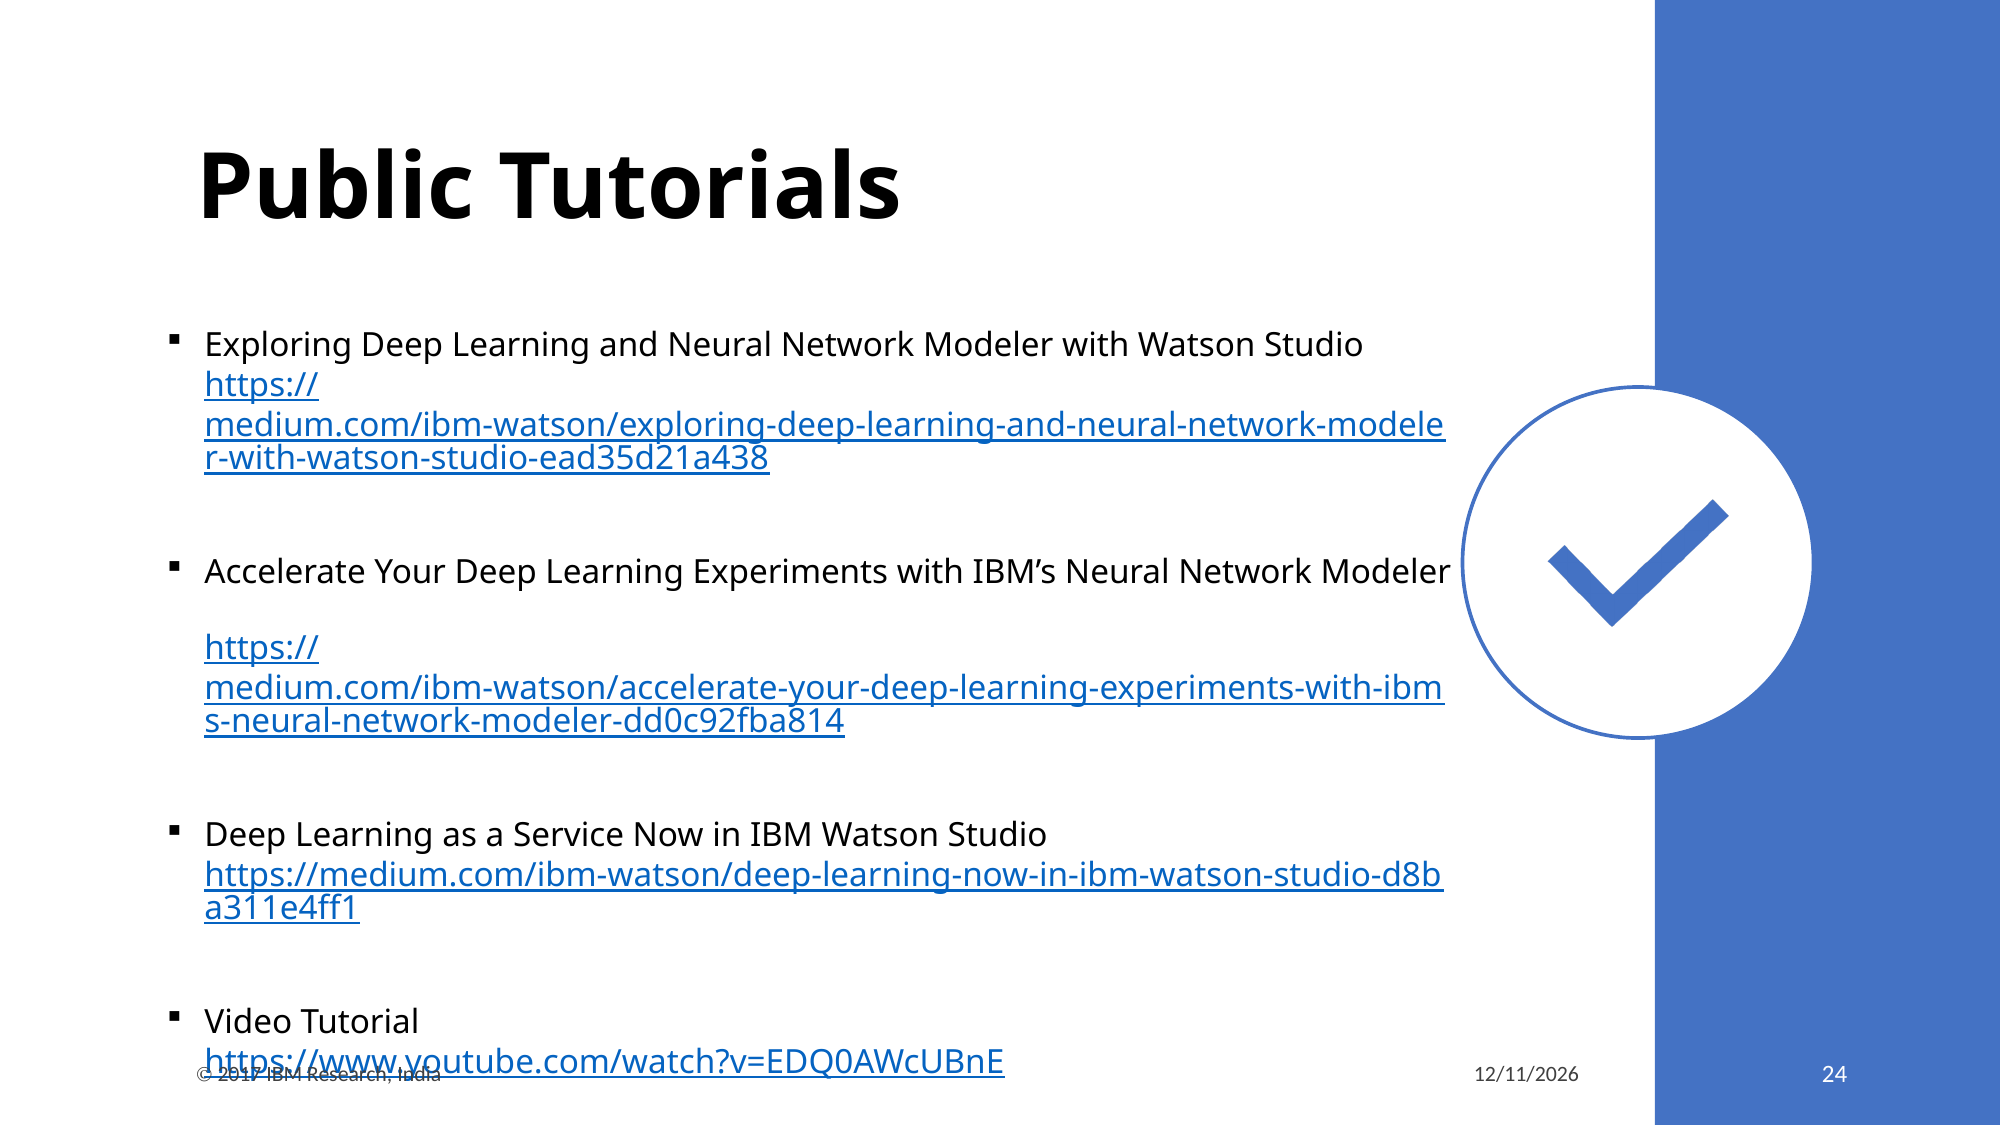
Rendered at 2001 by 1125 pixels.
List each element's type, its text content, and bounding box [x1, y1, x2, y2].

slide_number 24 [1696, 1042, 1863, 1103]
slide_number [1143, 1042, 1594, 1103]
title Public Tutorials [181, 79, 1408, 298]
list Exploring Deep Learning and Neural Network Modeler with Watson Studio https://medium.com/ibm-watson/exploring-deep-learning-and-neural-network-modeler-with-watson-studio-ead35d21a438 Accelerate Your Deep Learning Experiments with IBM’s Neural Network Modeler https://medium.com/ibm-watson/accelerate-your-deep-learning-experiments-with-ibms-neural-network-modeler-dd0c92fba814 Deep Learning as a Service Now in IBM Watson Studio https://medium.com/ibm-watson/deep-learning-now-in-ibm-watson-studio-d8ba311e4ff1 Video Tutorial https://www.youtube.com/watch?v=EDQ0AWcUBnE [151, 320, 1469, 1043]
text_box [1469, 385, 1815, 740]
text_box [1654, 0, 2000, 1125]
footer Ⓒ 2017 IBM Research, India [181, 1042, 984, 1103]
picture [1544, 468, 1732, 657]
